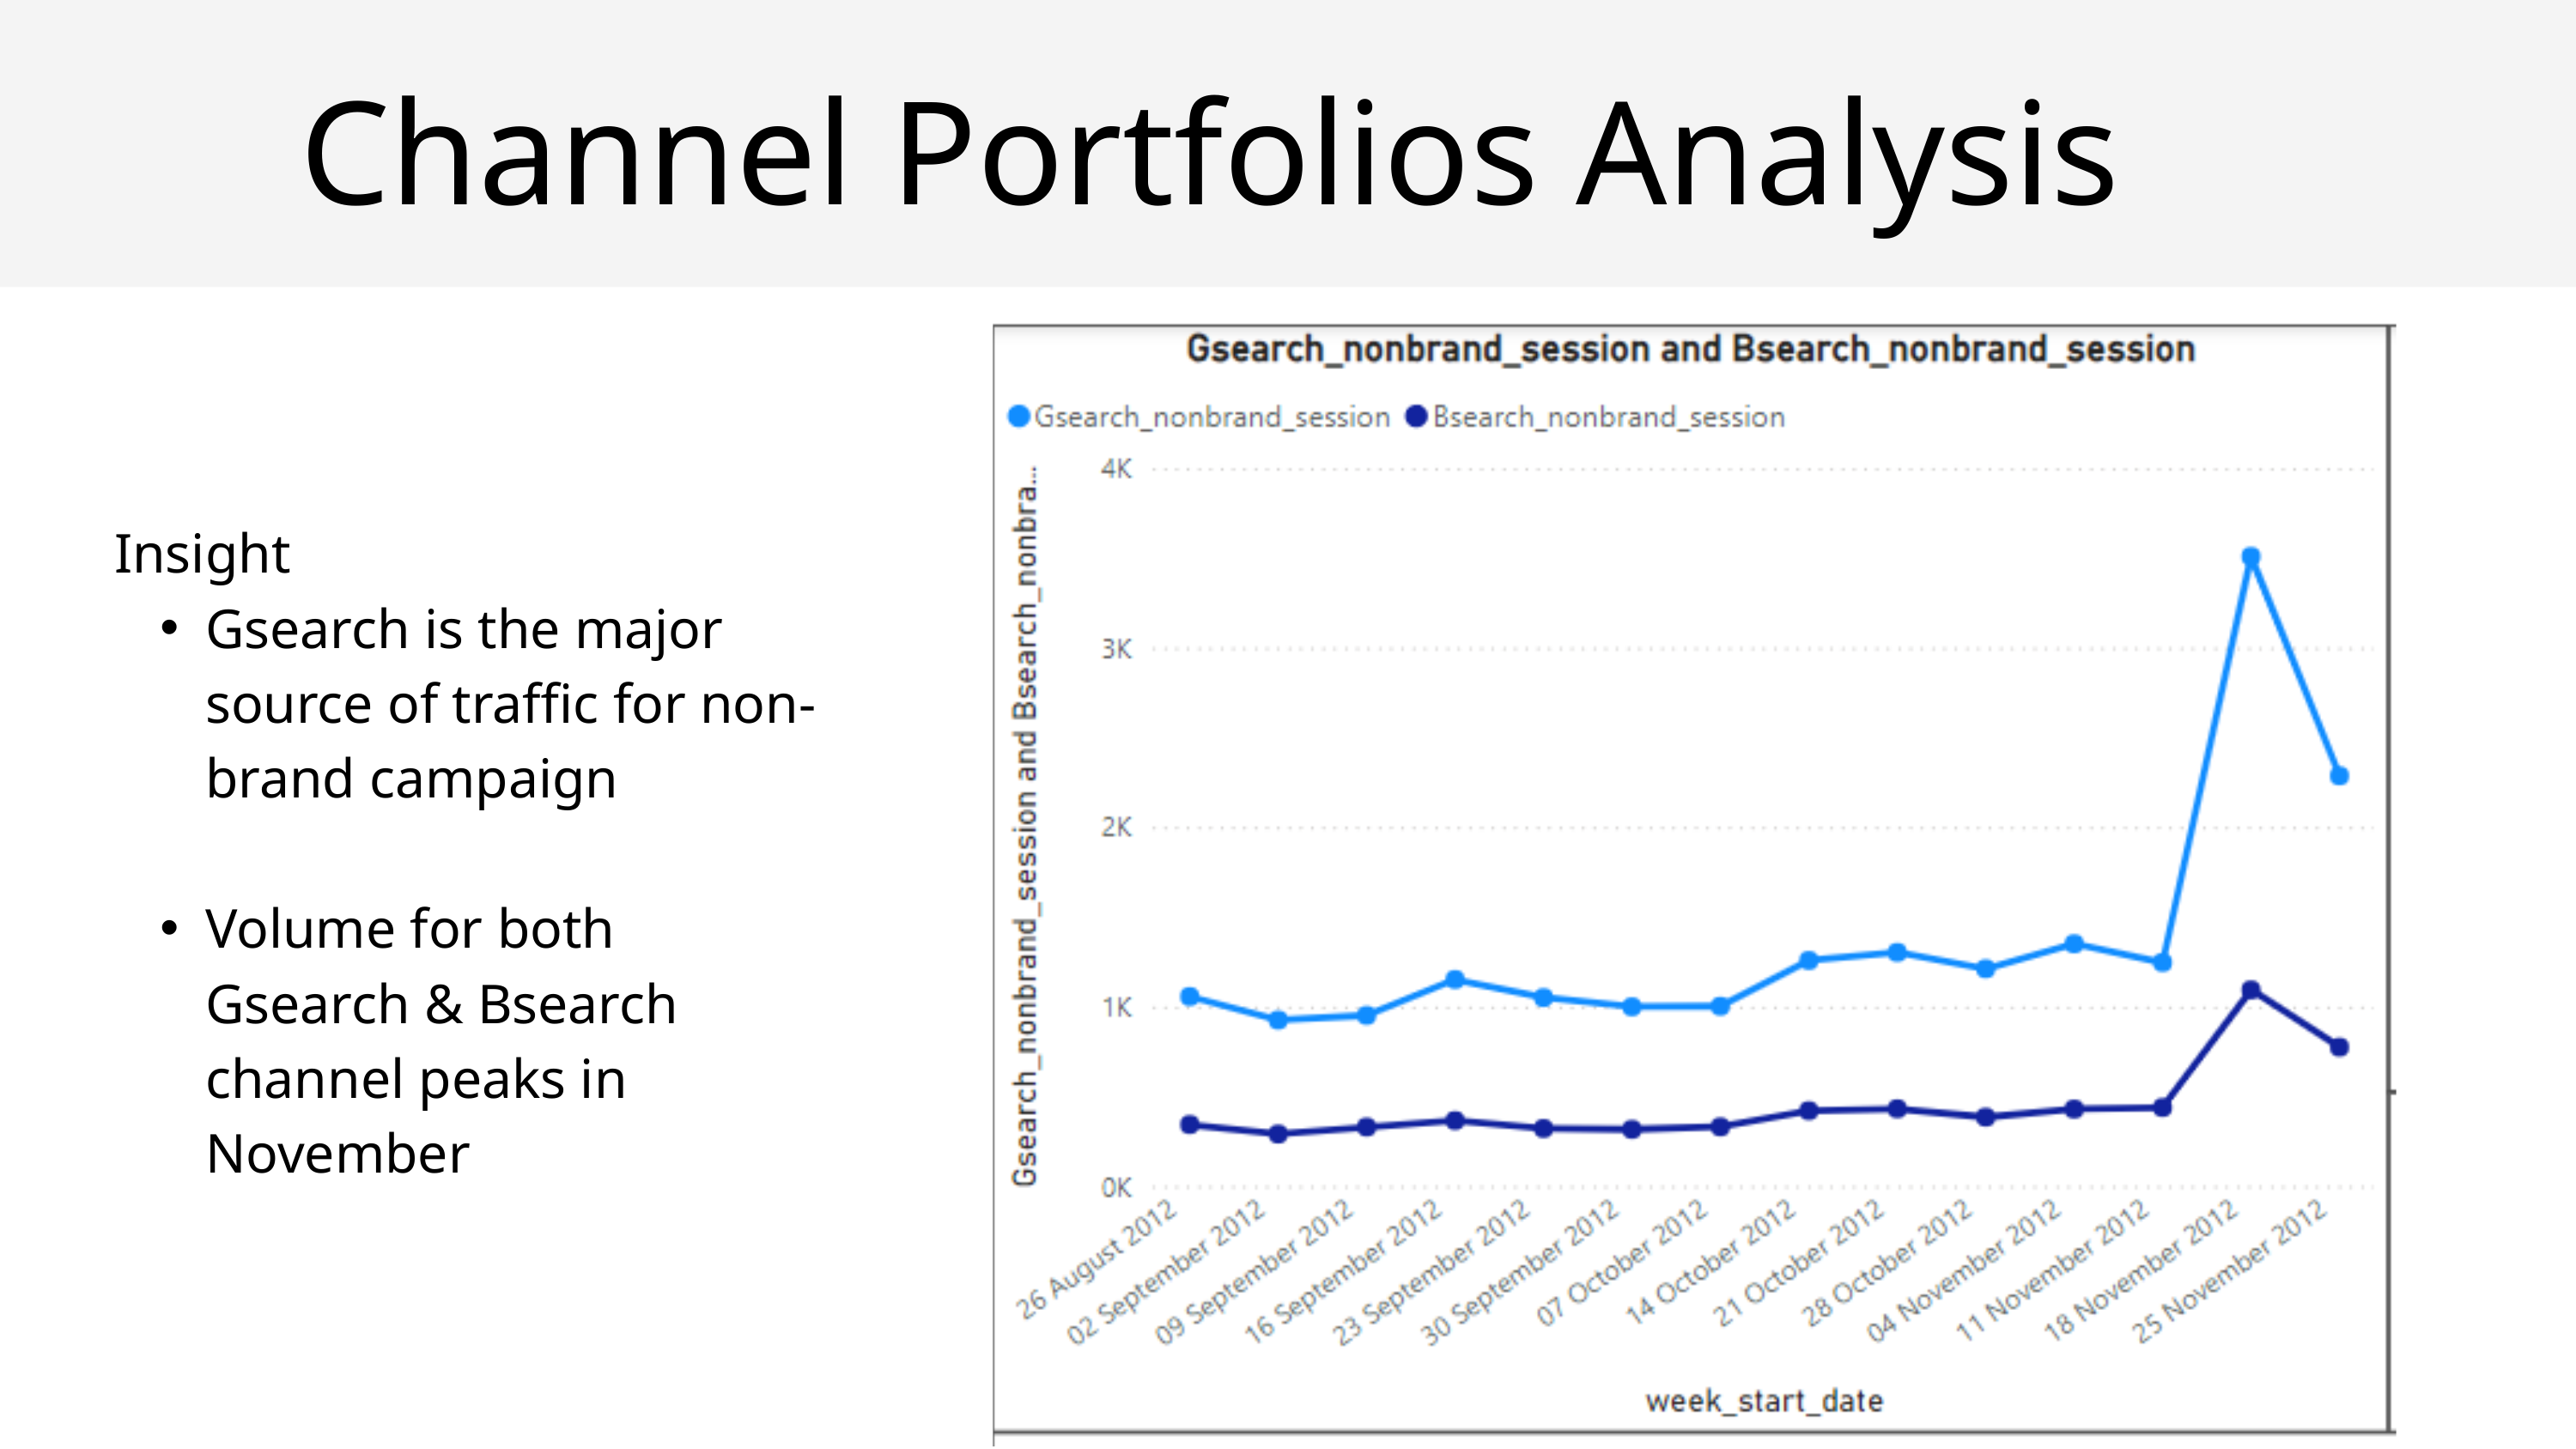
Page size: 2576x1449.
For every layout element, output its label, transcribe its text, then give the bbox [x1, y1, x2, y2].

text_box Insight Gsearch is the major source of traffic for non-brand campaign Volume for both Gsearch & Bsearch channel peaks in November [114, 508, 834, 1185]
text_box [0, 0, 2576, 288]
text_box Channel Portfolios Analysis [226, 61, 2350, 233]
text_box [993, 323, 2397, 1446]
